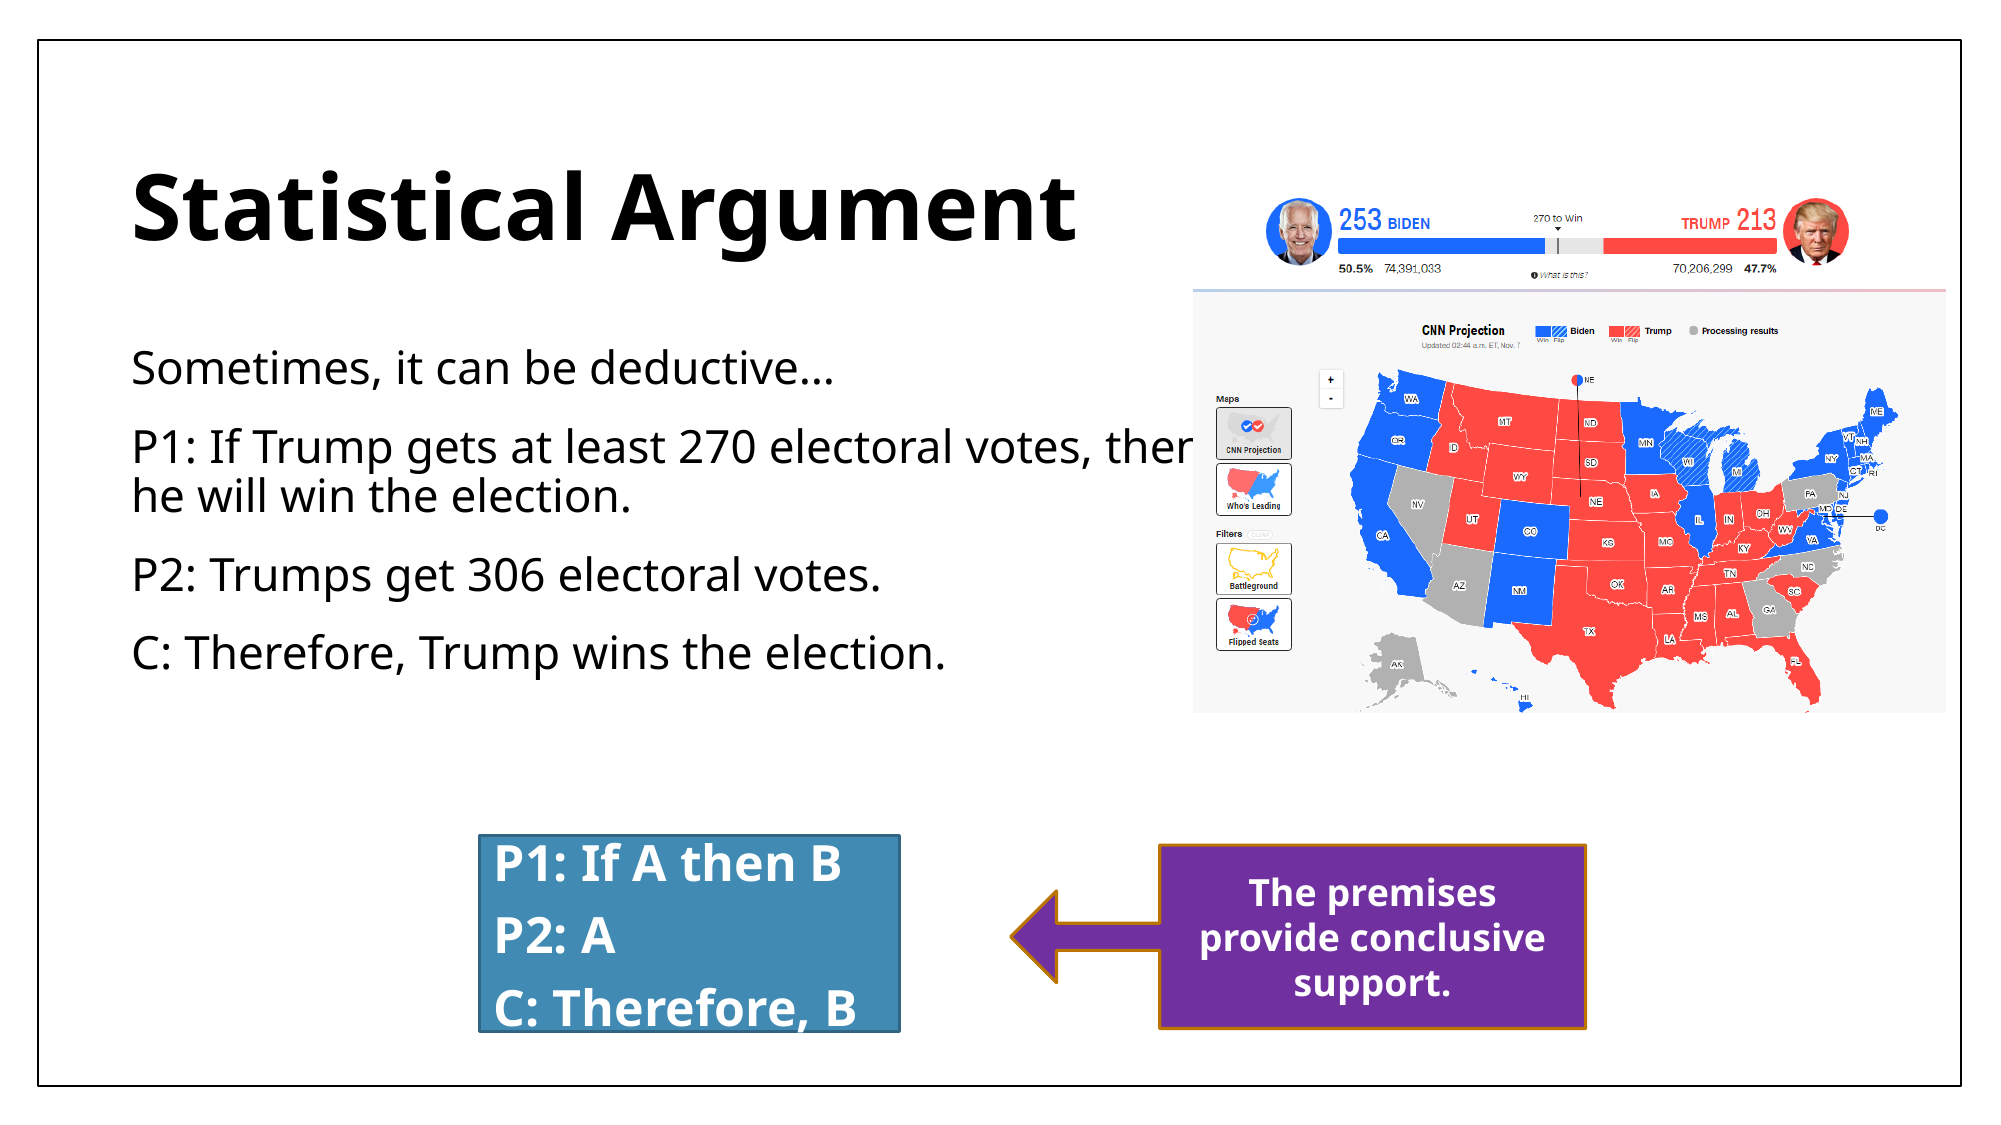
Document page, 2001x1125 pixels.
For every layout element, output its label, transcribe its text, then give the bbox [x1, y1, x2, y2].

title Statistical Argument [115, 99, 1264, 323]
list Sometimes, it can be deductive… P1: If Trump gets at least 270 electoral votes, then he will win the election. P2: Trumps get 306 electoral votes. C: Therefore, Trump wins the election. [115, 337, 1264, 1000]
text_box The premises provide conclusive support. [1009, 843, 1588, 1031]
text_box P1: If A then B P2: A C: Therefore, B [478, 834, 901, 1033]
picture [1193, 187, 1946, 713]
